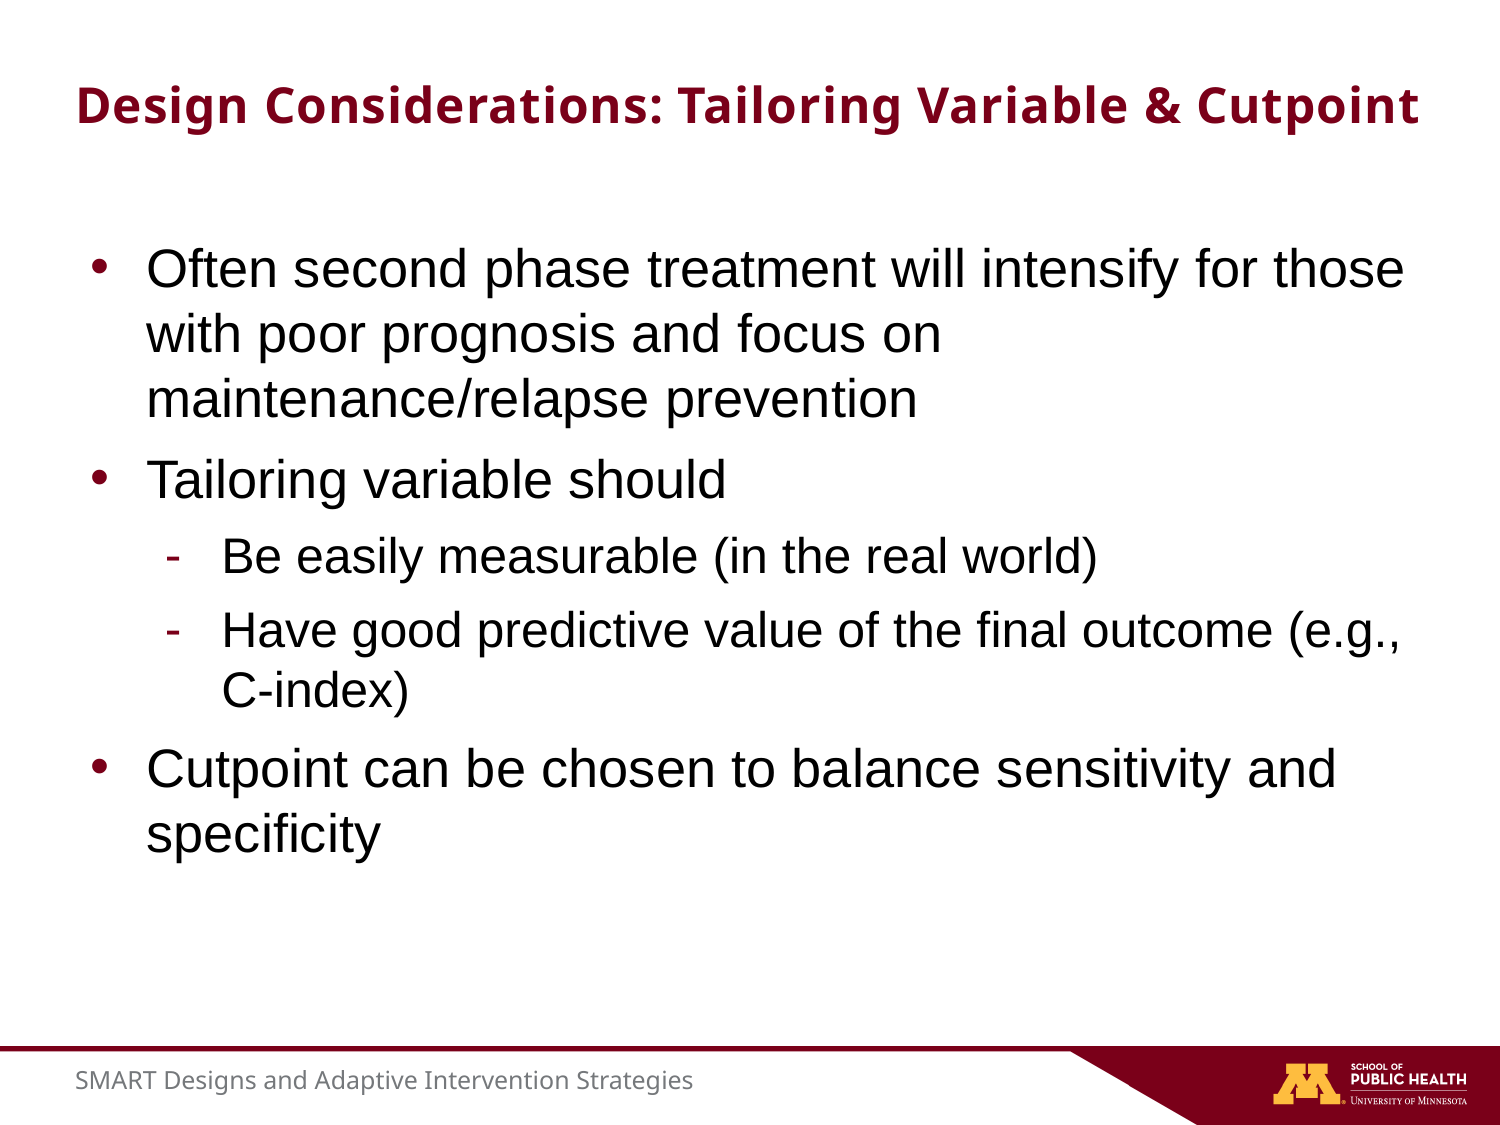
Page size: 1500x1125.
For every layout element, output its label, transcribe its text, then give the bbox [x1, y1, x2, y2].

list Often second phase treatment will intensify for those with poor prognosis and focus on maintenance/relapse prevention Tailoring variable should Be easily measurable (in the real world) Have good predictive value of the final outcome (e.g., C-index) Cutpoint can be chosen to balance sensitivity and specificity [75, 225, 1425, 976]
slide_number SMART Designs and Adaptive Intervention Strategies [75, 1064, 1077, 1111]
picture [0, 1046, 1500, 1125]
title Design Considerations: Tailoring Variable & Cutpoint [75, 74, 1425, 189]
